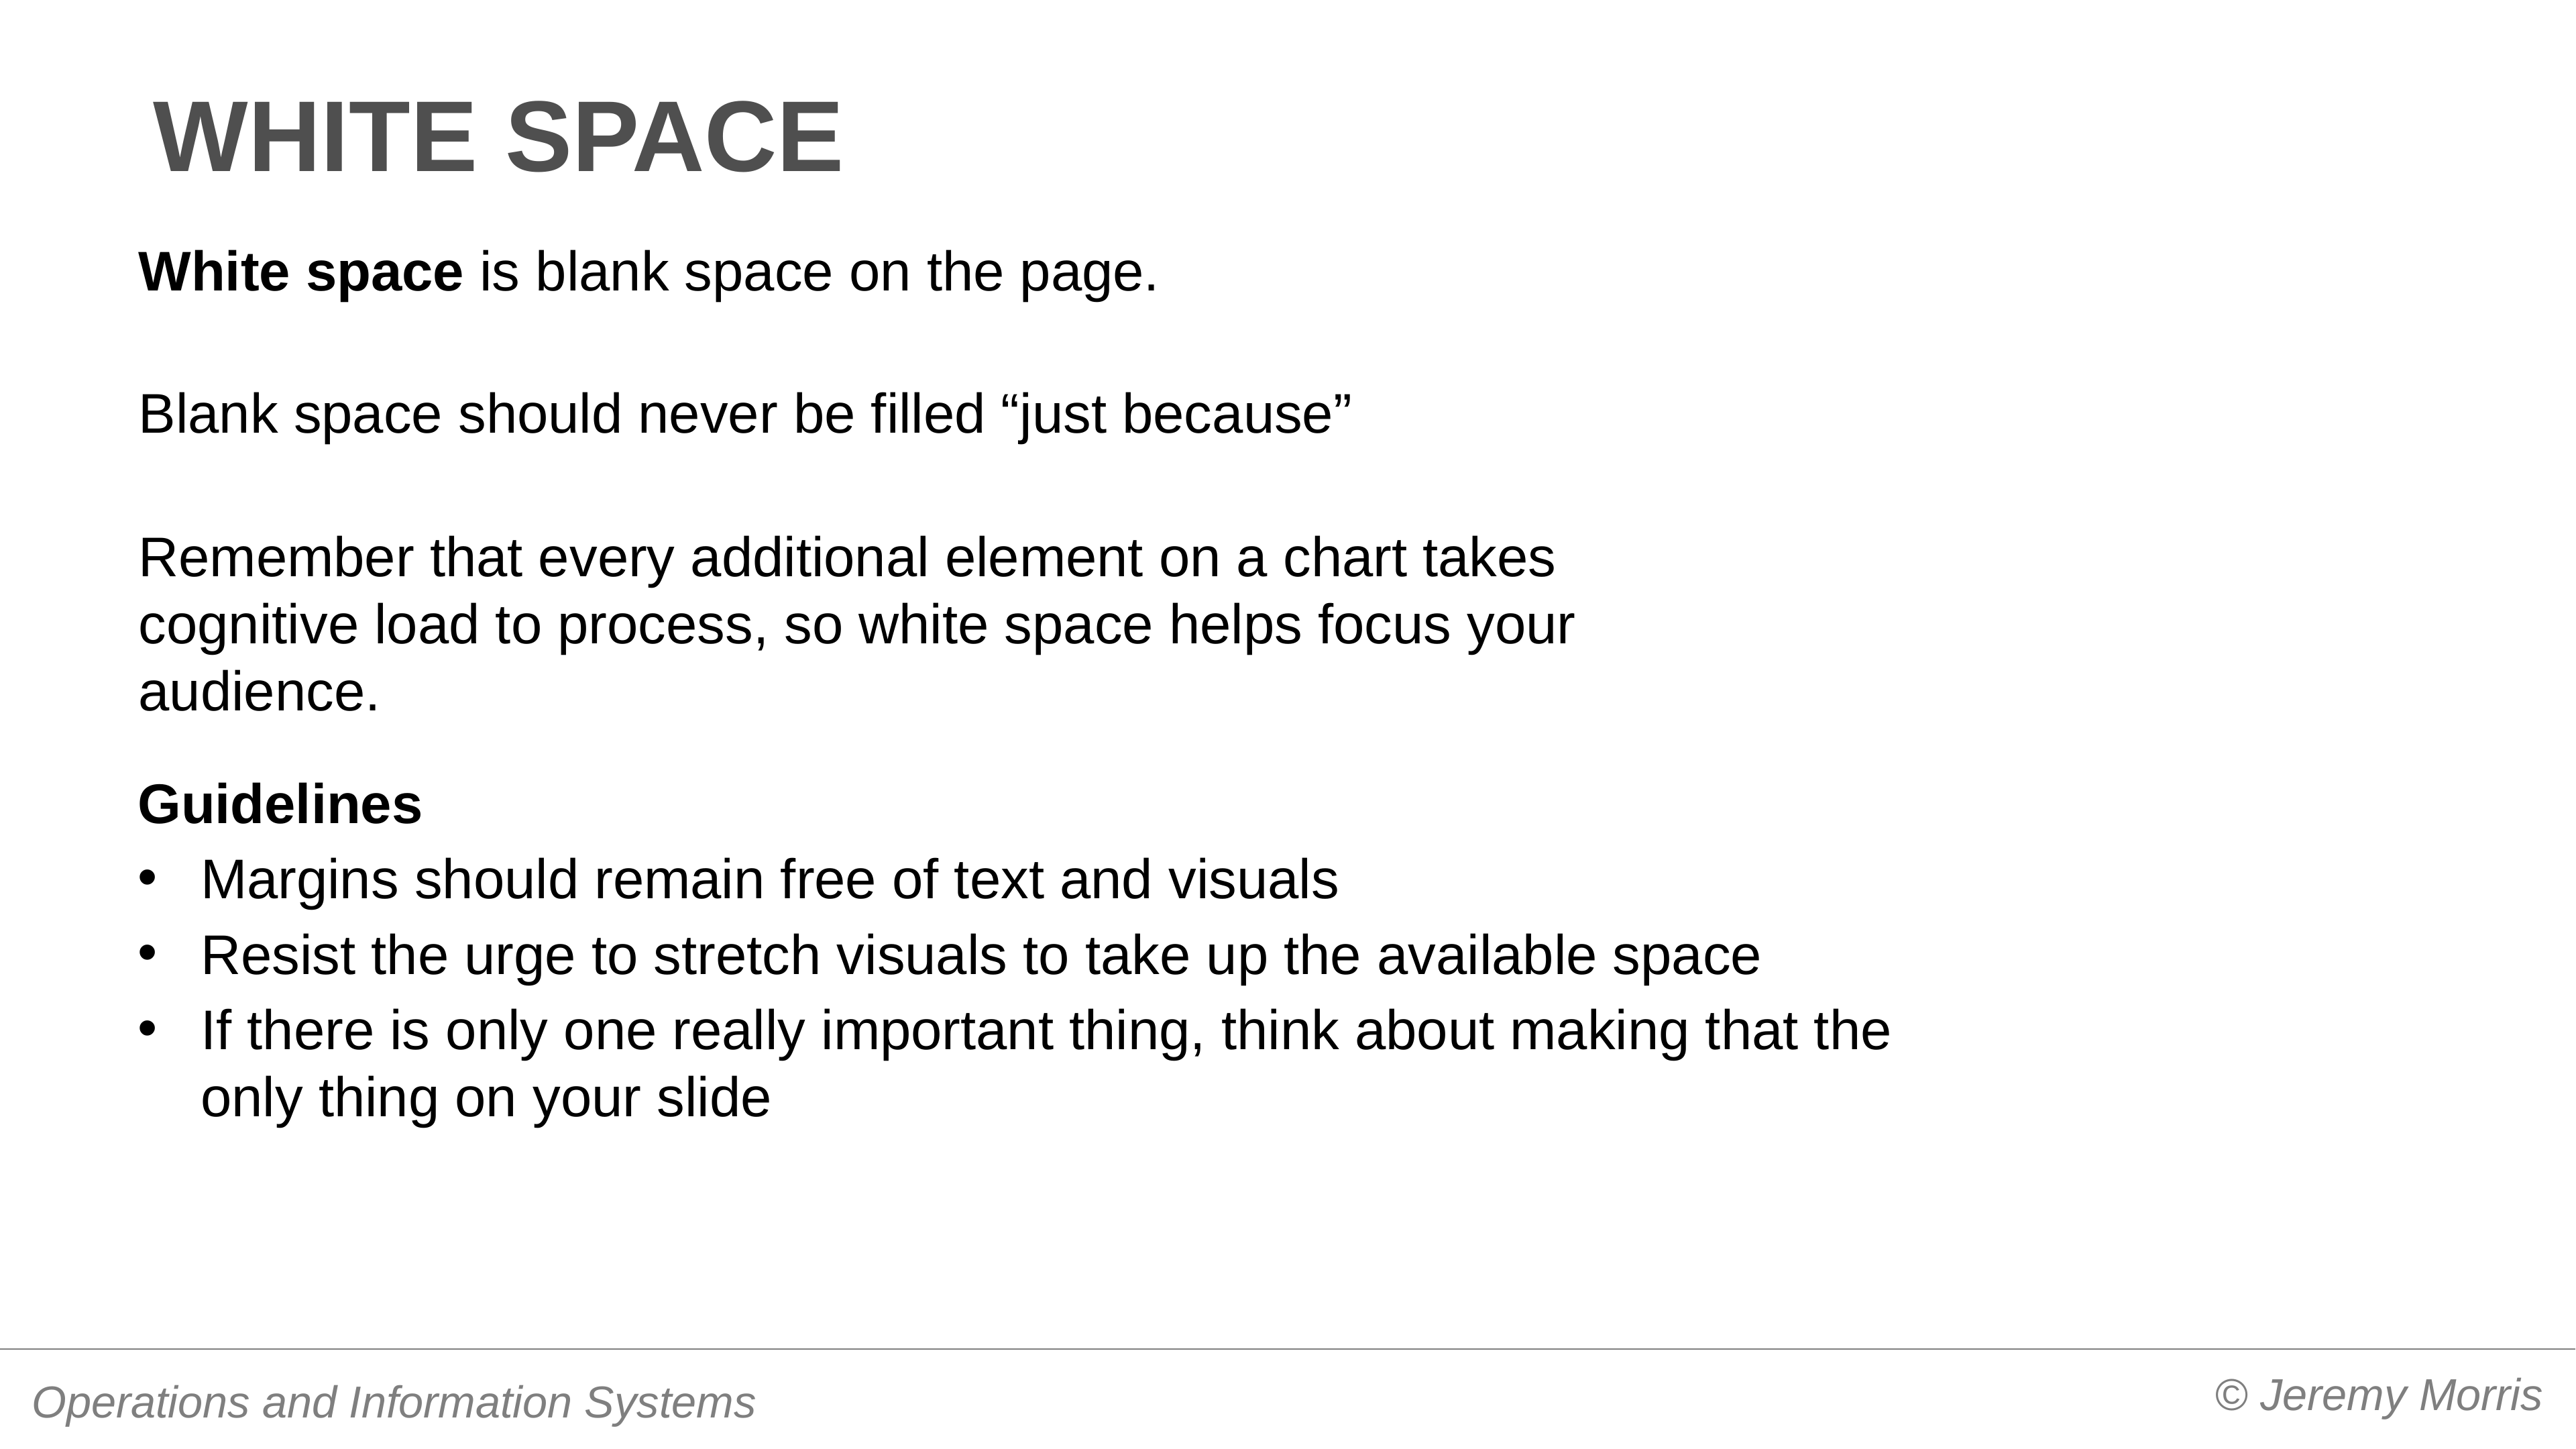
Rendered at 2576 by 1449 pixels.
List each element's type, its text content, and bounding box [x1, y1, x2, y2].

text_box Remember that every additional element on a chart takes cognitive load to process, so white space helps focus your audience. [128, 515, 1718, 727]
text_box White space is blank space on the page. [128, 229, 1504, 307]
text_box Blank space should never be filled “just because” [128, 372, 1504, 449]
text_box Guidelines Margins should remain free of text and visuals Resist the urge to stretch visuals to take up the available space If there is only one really important thing, think about making that the only thing on your slide [127, 762, 2017, 1133]
title White space [128, 53, 2447, 204]
